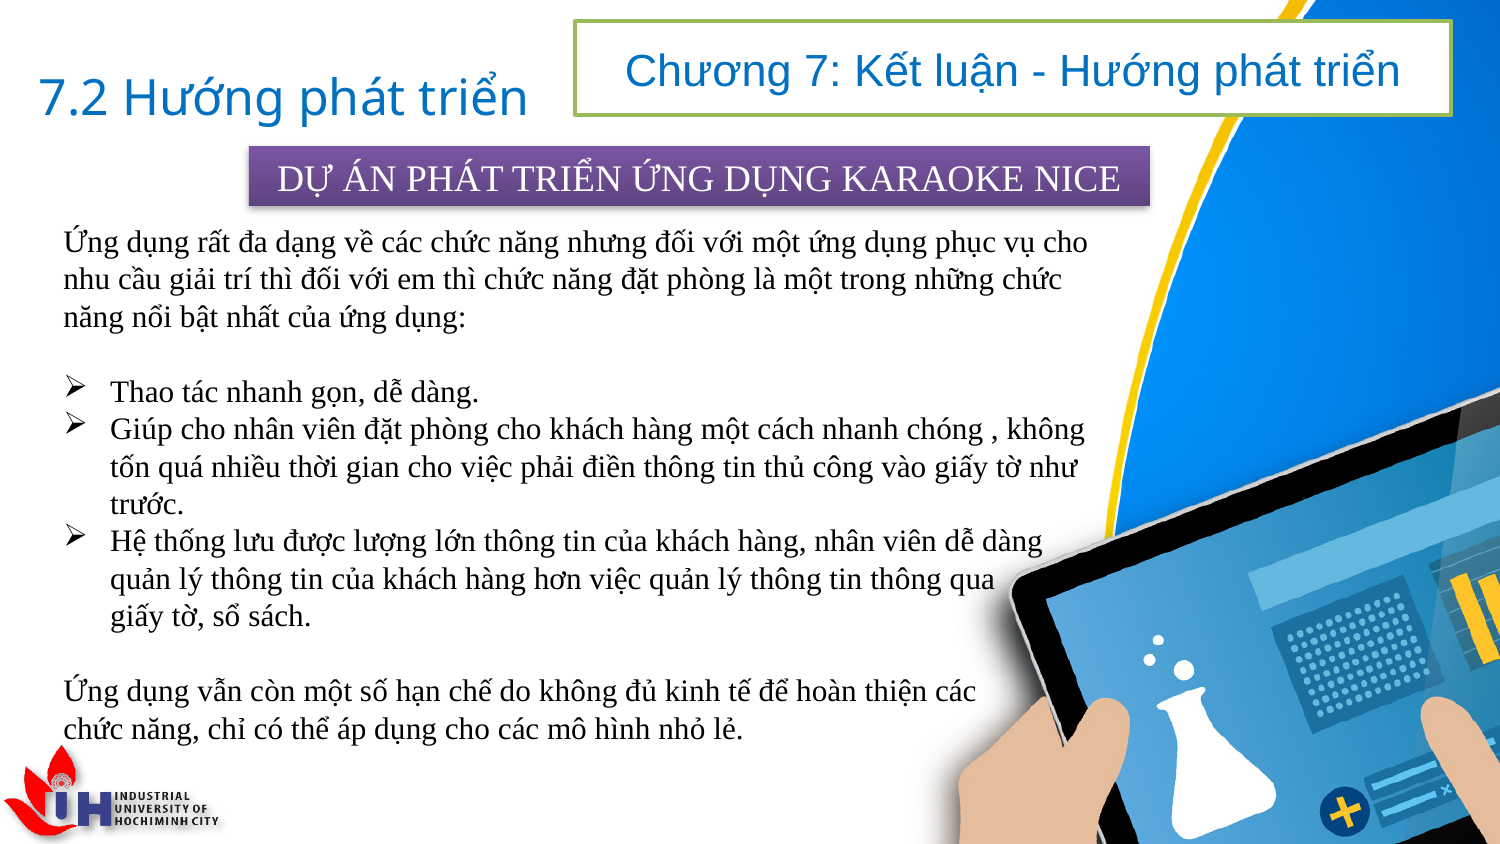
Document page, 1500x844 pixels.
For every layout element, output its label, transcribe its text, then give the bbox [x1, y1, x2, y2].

text_box Ứng dụng rất đa dạng về các chức năng nhưng đối với một ứng dụng phục vụ cho nhu cầu giải trí thì đối với em thì chức năng đặt phòng là một trong những chức năng nổi bật nhất của ứng dụng: Thao tác nhanh gọn, dễ dàng. Giúp cho nhân viên đặt phòng cho khách hàng một cách nhanh chóng , không tốn quá nhiều thời gian cho việc phải điền thông tin thủ công vào giấy tờ như trước. Hệ thống lưu được lượng lớn thông tin của khách hàng, nhân viên dễ dàng quản lý thông tin của khách hàng hơn việc quản lý thông tin thông qua giấy tờ, sổ sách. Ứng dụng vẫn còn một số hạn chế do không đủ kinh tế để hoàn thiện các chức năng, chỉ có thể áp dụng cho các mô hình nhỏ lẻ. [48, 213, 1126, 753]
text_box DỰ ÁN PHÁT TRIỂN ỨNG DỤNG KARAOKE NICE [248, 146, 1150, 206]
title 7.2 Hướng phát triển [23, 57, 550, 133]
picture [0, 0, 1500, 844]
text_box Chương 7: Kết luận - Hướng phát triển [573, 19, 1453, 117]
